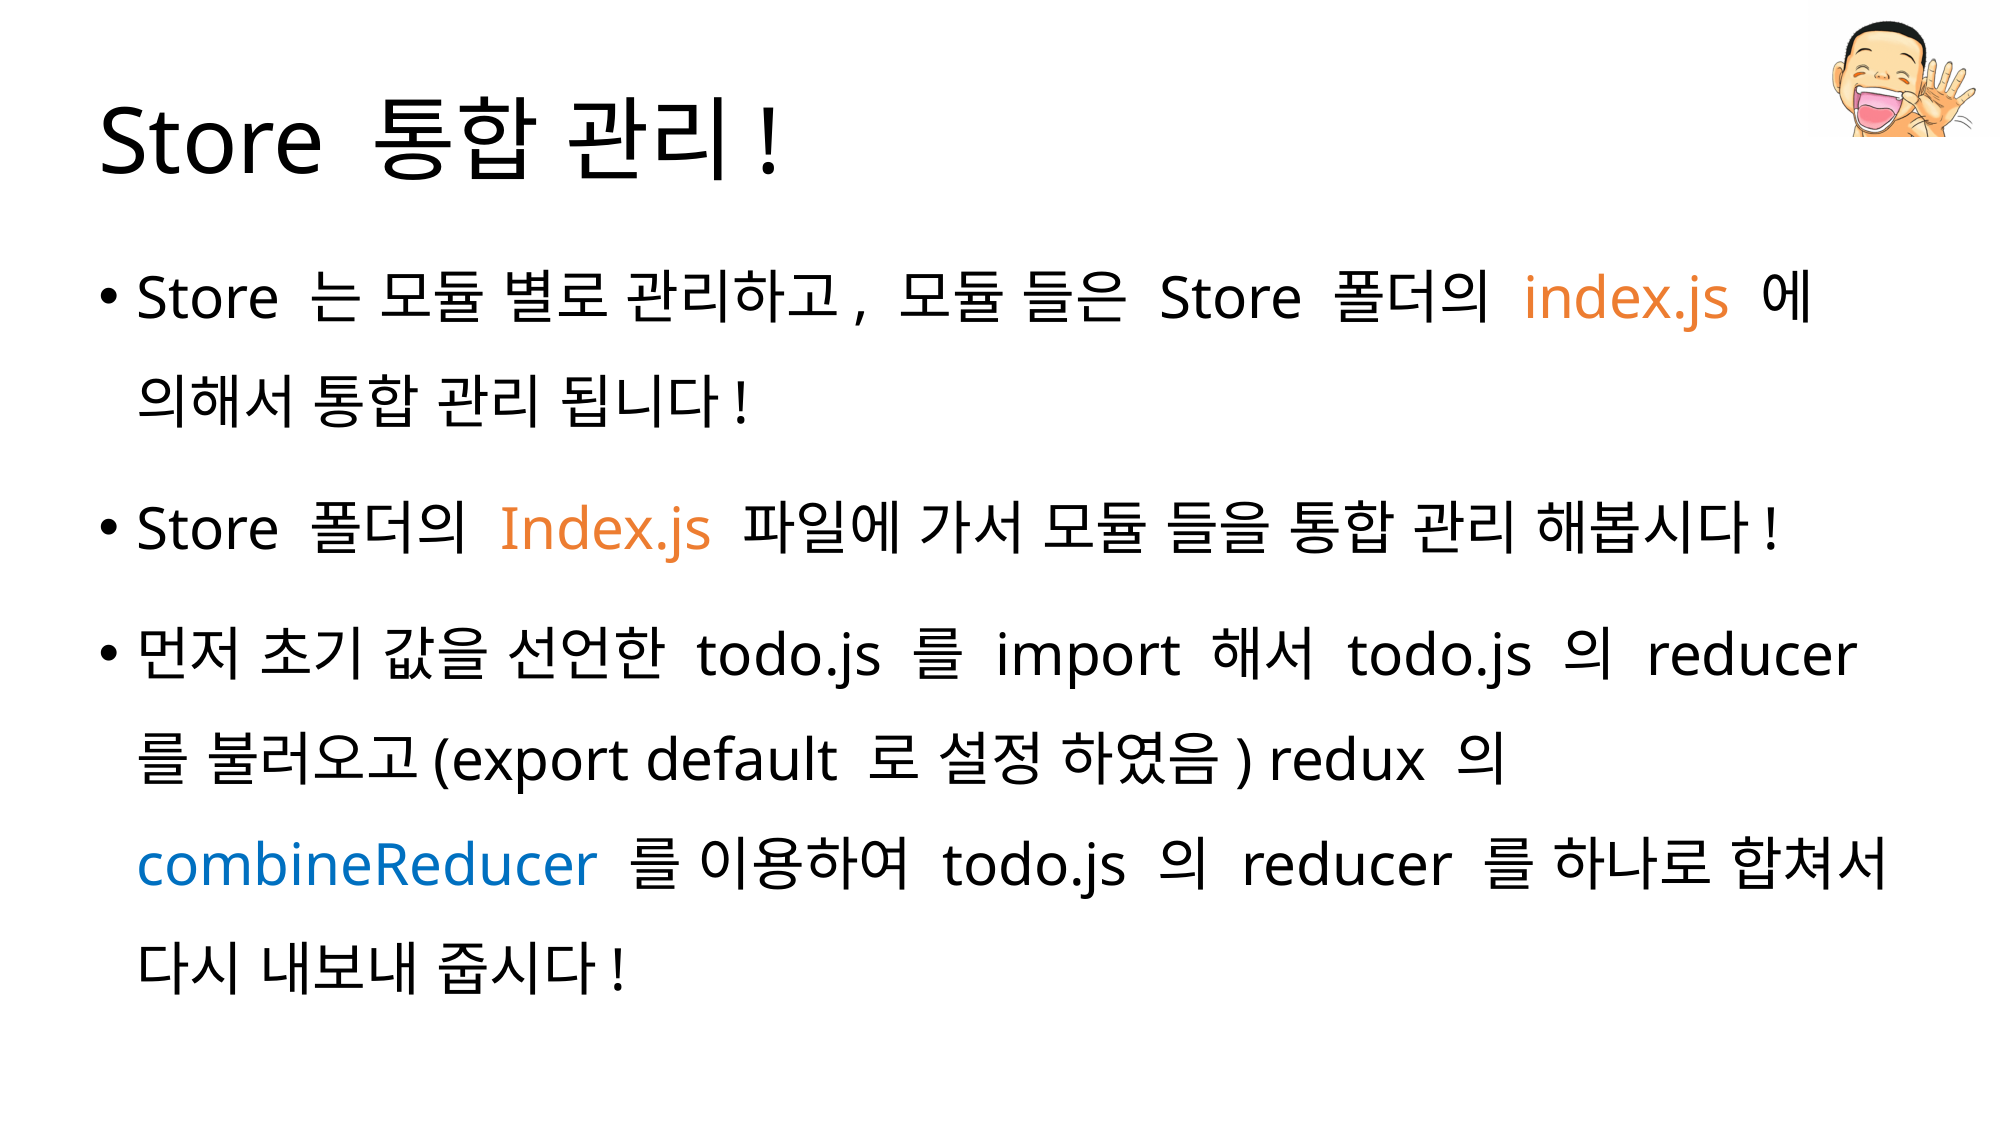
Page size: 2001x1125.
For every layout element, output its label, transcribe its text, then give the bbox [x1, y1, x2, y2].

title Store 통합 관리! [83, 0, 1931, 217]
list Store 는 모듈 별로 관리하고, 모듈 들은 Store 폴더의 index.js 에 의해서 통합 관리 됩니다! Store 폴더의 Index.js 파일에 가서 모듈 들을 통합 관리 해봅시다! 먼저 초기 값을 선언한 todo.js 를 import 해서 todo.js 의 reducer 를 불러오고(export default 로 설정 하였음) redux 의 combineReducer 를 이용하여 todo.js 의 reducer 를 하나로 합쳐서 다시 내보내 줍시다! [83, 217, 1931, 1125]
picture [1931, 0, 2000, 137]
